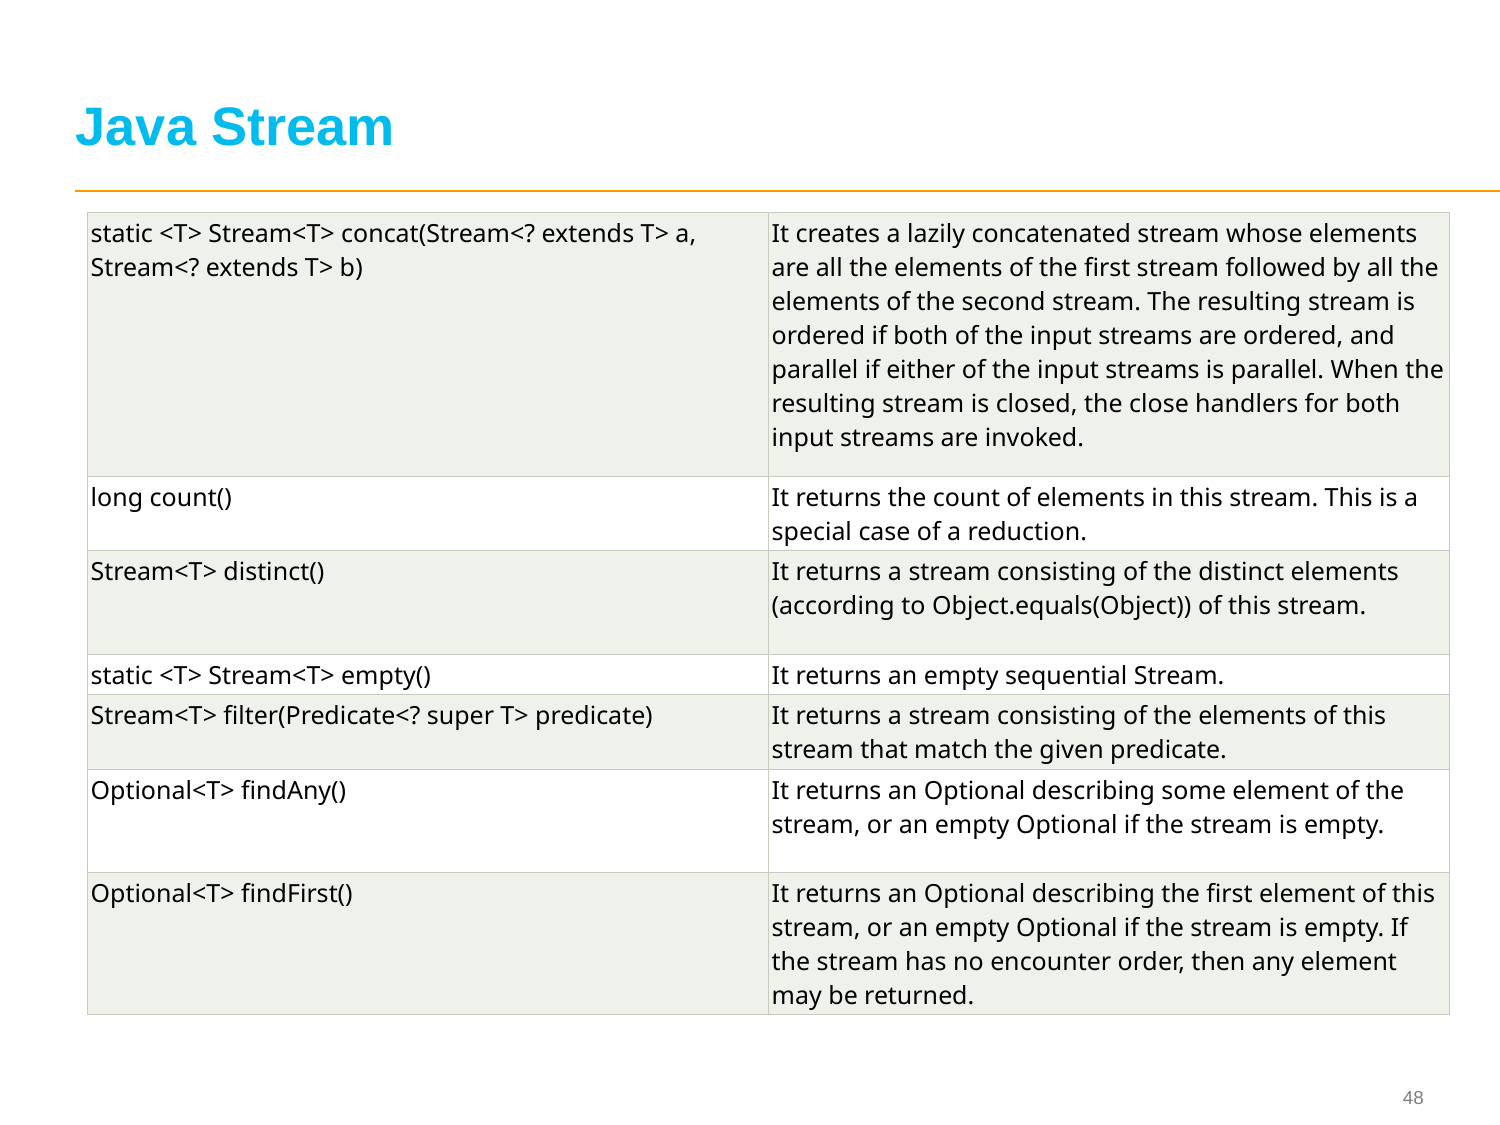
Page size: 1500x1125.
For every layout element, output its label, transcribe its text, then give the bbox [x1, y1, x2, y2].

table_cell Optional<T> findAny() [88, 770, 768, 872]
table_cell It returns the count of elements in this stream. This is a special case of a reduction. [769, 477, 1449, 550]
table_cell It returns an Optional describing the first element of this stream, or an empty Optional if the stream is empty. If the stream has no encounter order, then any element may be returned. [769, 873, 1449, 1014]
table_cell It returns an empty sequential Stream. [769, 655, 1449, 694]
table_header static <T> Stream<T> concat(Stream<? extends T> a, Stream<? extends T> b) [88, 213, 768, 476]
table_cell Optional<T> findFirst() [88, 873, 768, 1014]
table_cell It returns a stream consisting of the distinct elements (according to Object.equals(Object)) of this stream. [769, 551, 1449, 654]
table_cell Stream<T> filter(Predicate<? super T> predicate) [88, 695, 768, 769]
table_cell long count() [88, 477, 768, 550]
title Java Stream [75, 27, 1422, 157]
table_cell It returns an Optional describing some element of the stream, or an empty Optional if the stream is empty. [769, 770, 1449, 872]
table_cell It returns a stream consisting of the elements of this stream that match the given predicate. [769, 695, 1449, 769]
table_cell static <T> Stream<T> empty() [88, 655, 768, 694]
table_header It creates a lazily concatenated stream whose elements are all the elements of the first stream followed by all the elements of the second stream. The resulting stream is ordered if both of the input streams are ordered, and parallel if either of the input streams is parallel. When the resulting stream is closed, the close handlers for both input streams are invoked. [769, 213, 1449, 476]
table_cell Stream<T> distinct() [88, 551, 768, 654]
